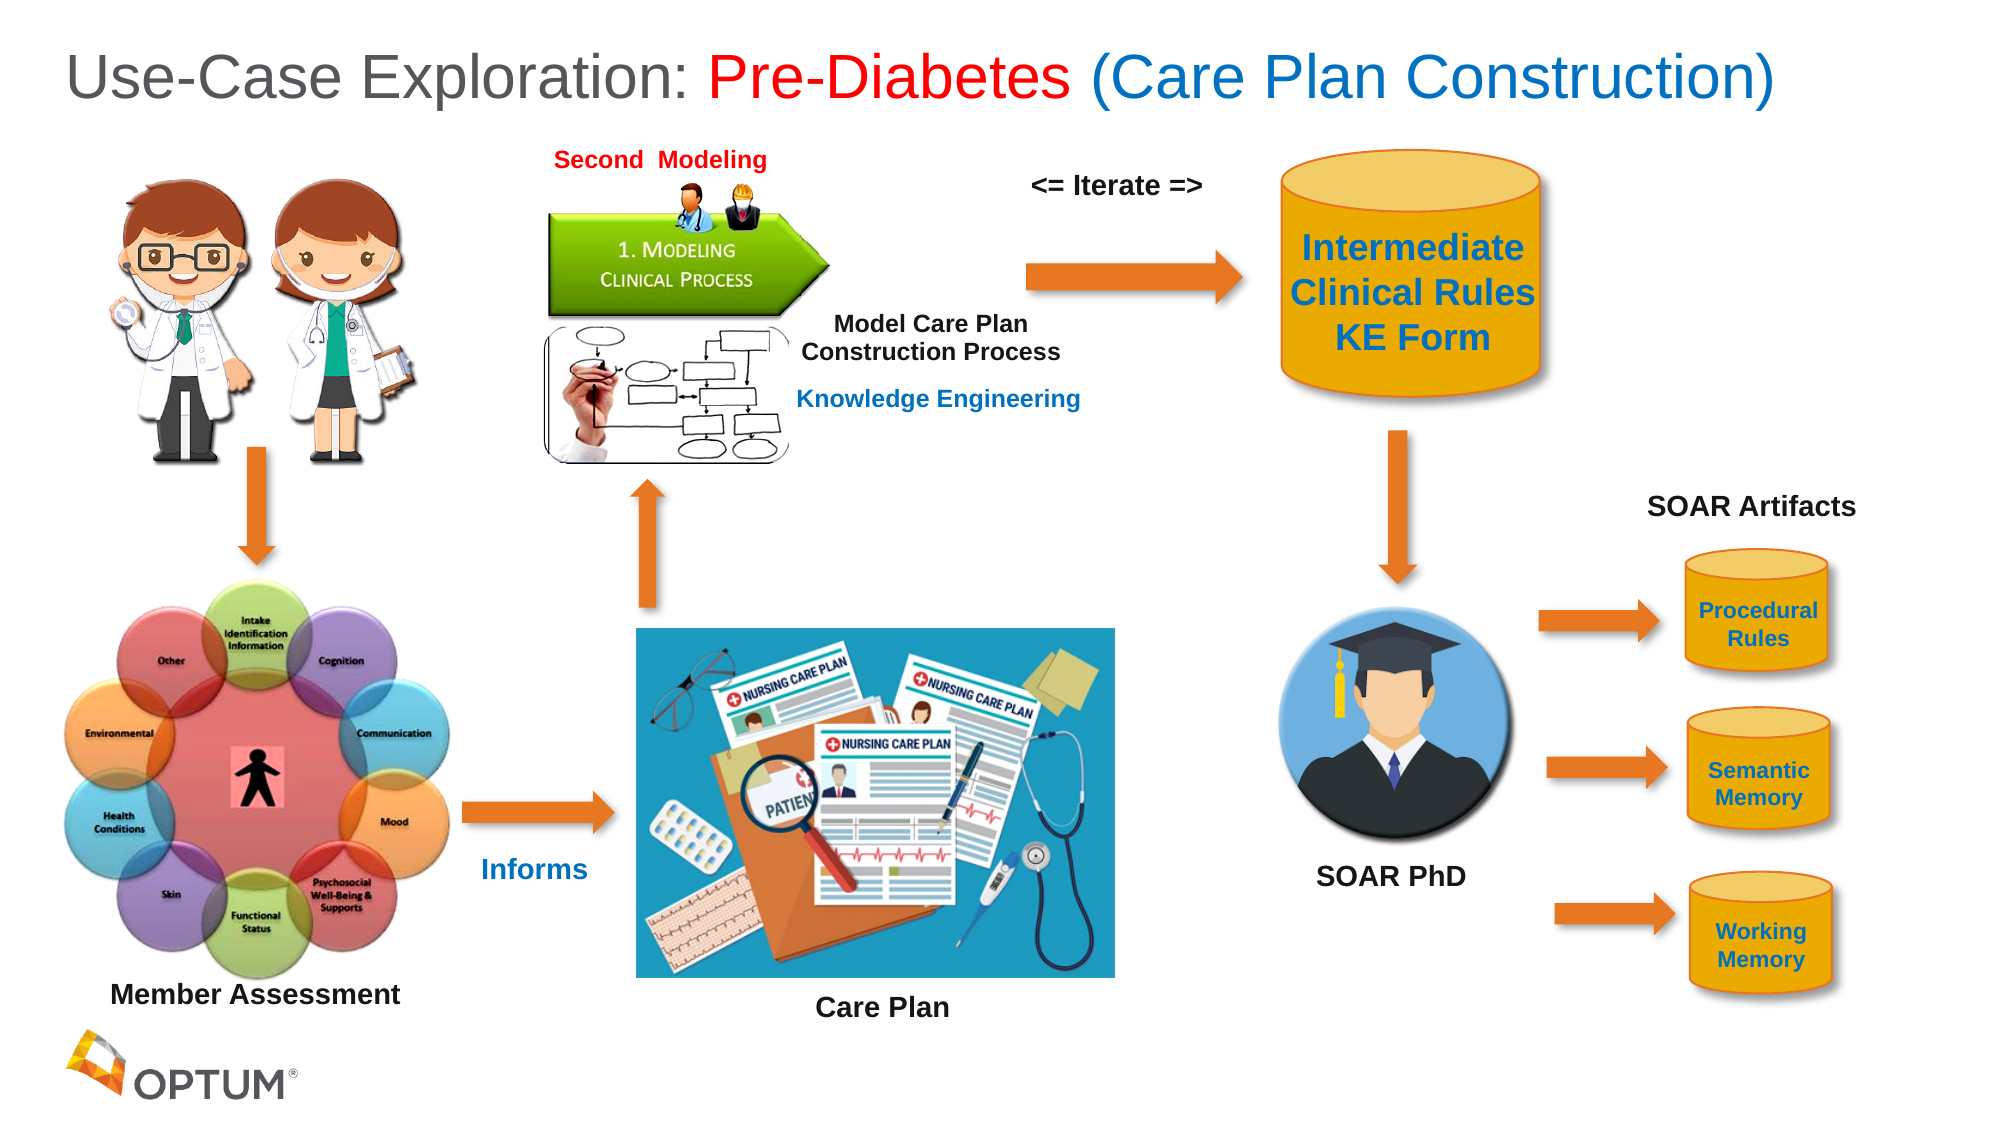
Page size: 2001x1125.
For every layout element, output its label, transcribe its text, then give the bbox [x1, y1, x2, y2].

picture [635, 628, 1115, 978]
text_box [1689, 709, 1828, 736]
text_box [462, 790, 615, 835]
text_box [1686, 706, 1831, 831]
text_box [1546, 745, 1668, 789]
text_box Knowledge Engineering [835, 377, 1119, 421]
text_box Second Modeling [538, 138, 806, 182]
text_box [1280, 148, 1541, 377]
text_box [1687, 551, 1826, 578]
picture [64, 1027, 299, 1101]
text_box [1554, 892, 1676, 936]
text_box Model Care Plan Construction Process [835, 302, 1081, 374]
text_box [1026, 249, 1244, 305]
picture [543, 176, 835, 471]
text_box [1538, 598, 1660, 643]
text_box Care Plan [786, 983, 980, 1032]
text_box SOAR PhD [1268, 852, 1515, 901]
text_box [1284, 152, 1538, 210]
text_box [1688, 870, 1833, 995]
picture [1269, 599, 1526, 854]
text_box [1684, 548, 1829, 672]
text_box Use-Case Exploration: Pre-Diabetes (Care Plan Construction) [50, 36, 1808, 146]
text_box SOAR Artifacts [1629, 482, 1875, 531]
text_box Procedural Rules [1693, 595, 1824, 657]
text_box <= Iterate => [1021, 164, 1223, 219]
text_box [629, 478, 666, 608]
text_box Working Memory [1696, 916, 1826, 978]
text_box [1303, 384, 1519, 398]
text_box ^type [1692, 873, 1830, 901]
picture [98, 168, 428, 472]
text_box Member Assessment [74, 989, 437, 1019]
text_box Intermediate Clinical Rules KE Form [1288, 222, 1538, 384]
picture [53, 565, 461, 989]
text_box Informs [463, 845, 606, 894]
text_box Semantic Memory [1694, 755, 1824, 817]
text_box [237, 472, 276, 565]
text_box [1377, 430, 1418, 585]
